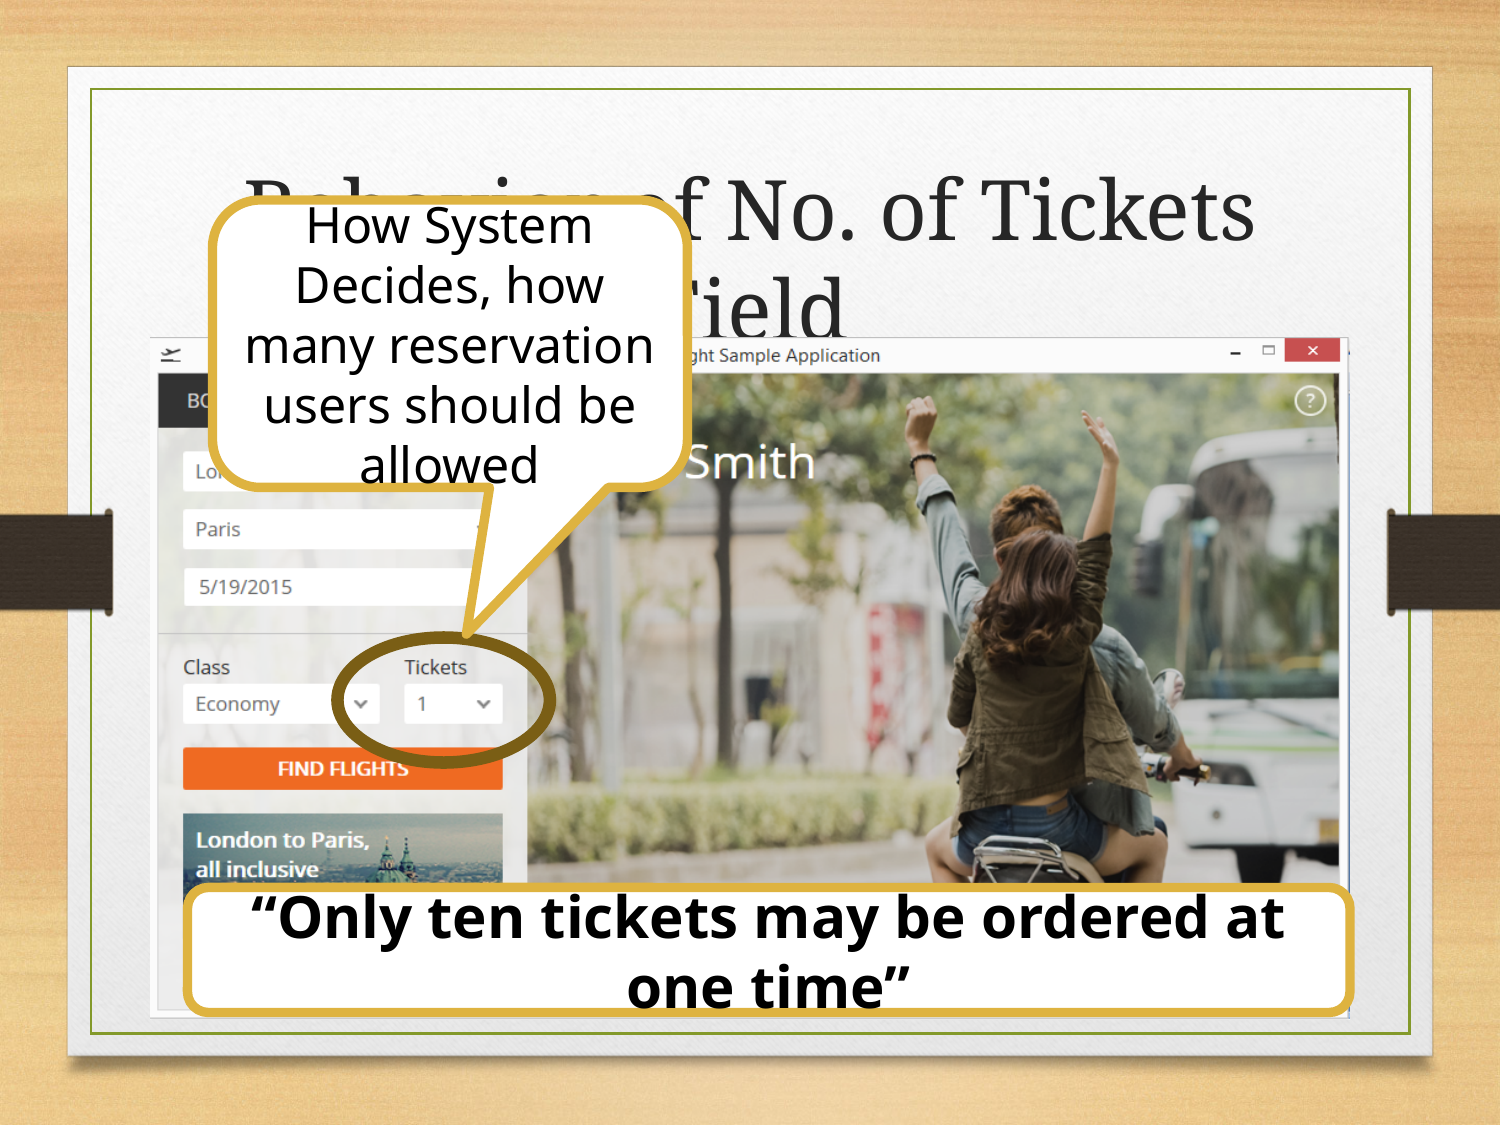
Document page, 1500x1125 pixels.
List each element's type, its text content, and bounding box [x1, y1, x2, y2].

picture [0, 0, 1500, 1125]
text_box How System Decides, how many reservation users should be allowed [211, 198, 689, 337]
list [149, 337, 1351, 1020]
title Behavior of No. of Tickets Field [193, 150, 1309, 337]
